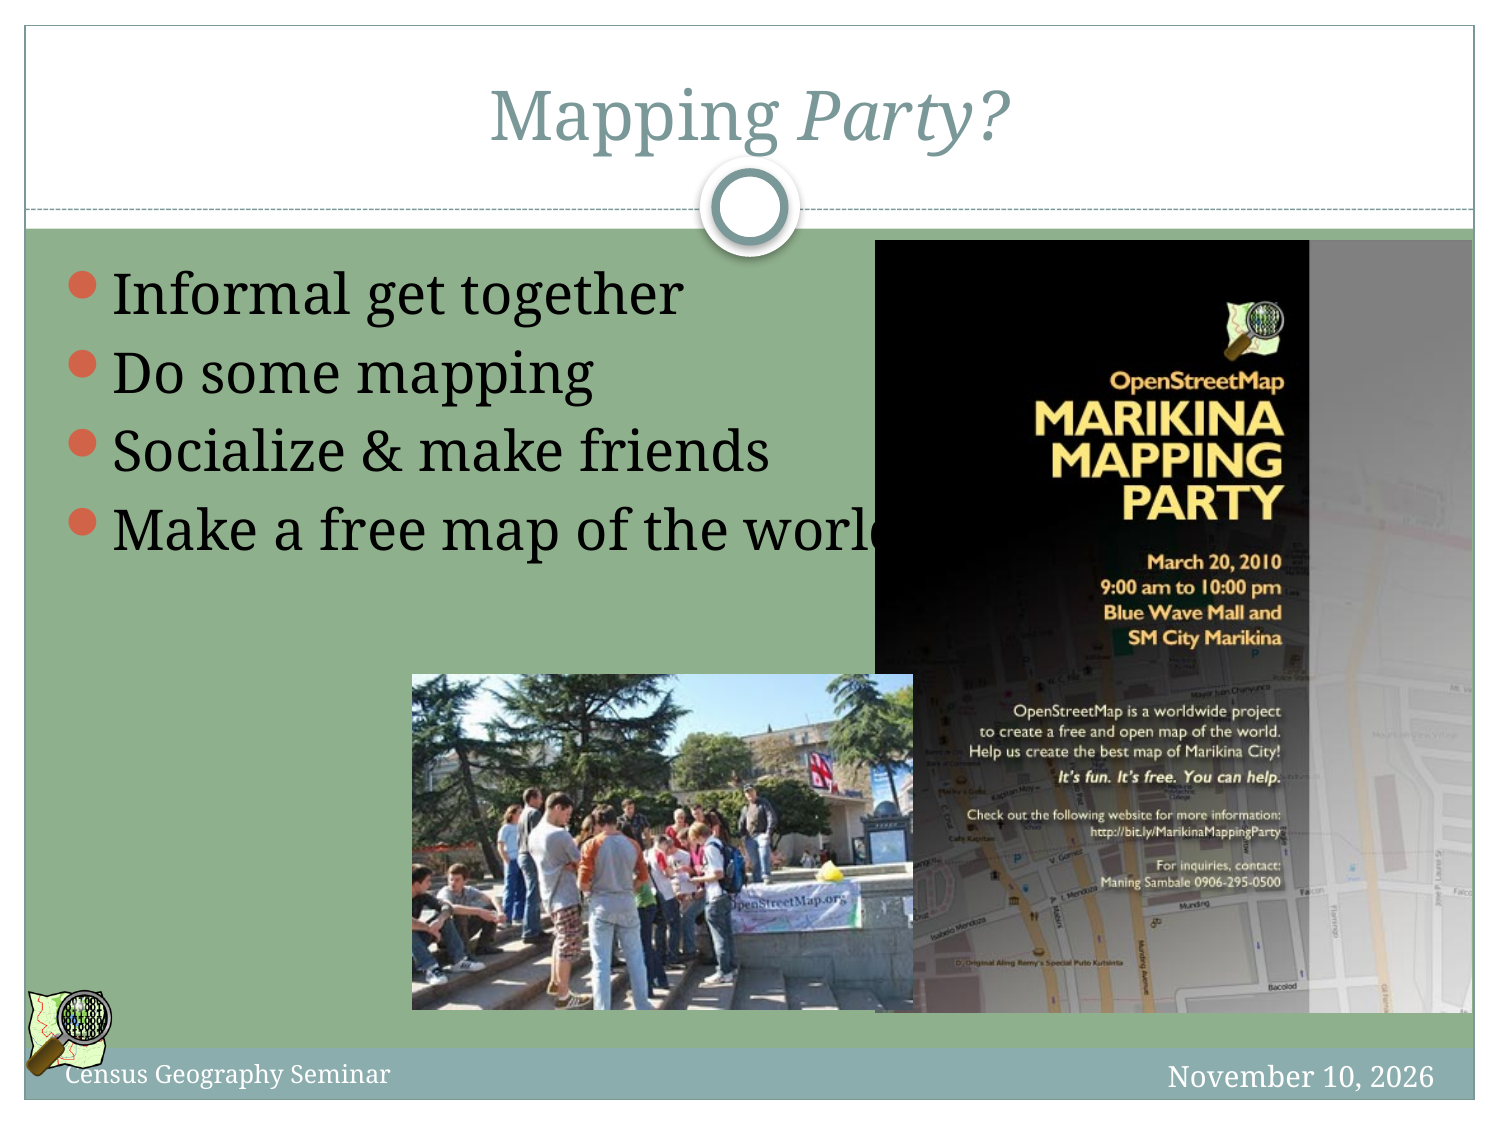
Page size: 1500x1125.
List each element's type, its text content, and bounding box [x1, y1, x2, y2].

picture [412, 240, 1473, 1013]
picture [24, 987, 114, 1077]
list Informal get together Do some mapping Socialize & make friends Make a free map of the world! [49, 250, 867, 1001]
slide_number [950, 1050, 1450, 1111]
footer Census Geography Seminar [50, 1051, 638, 1112]
title Mapping Party? [49, 37, 1450, 163]
